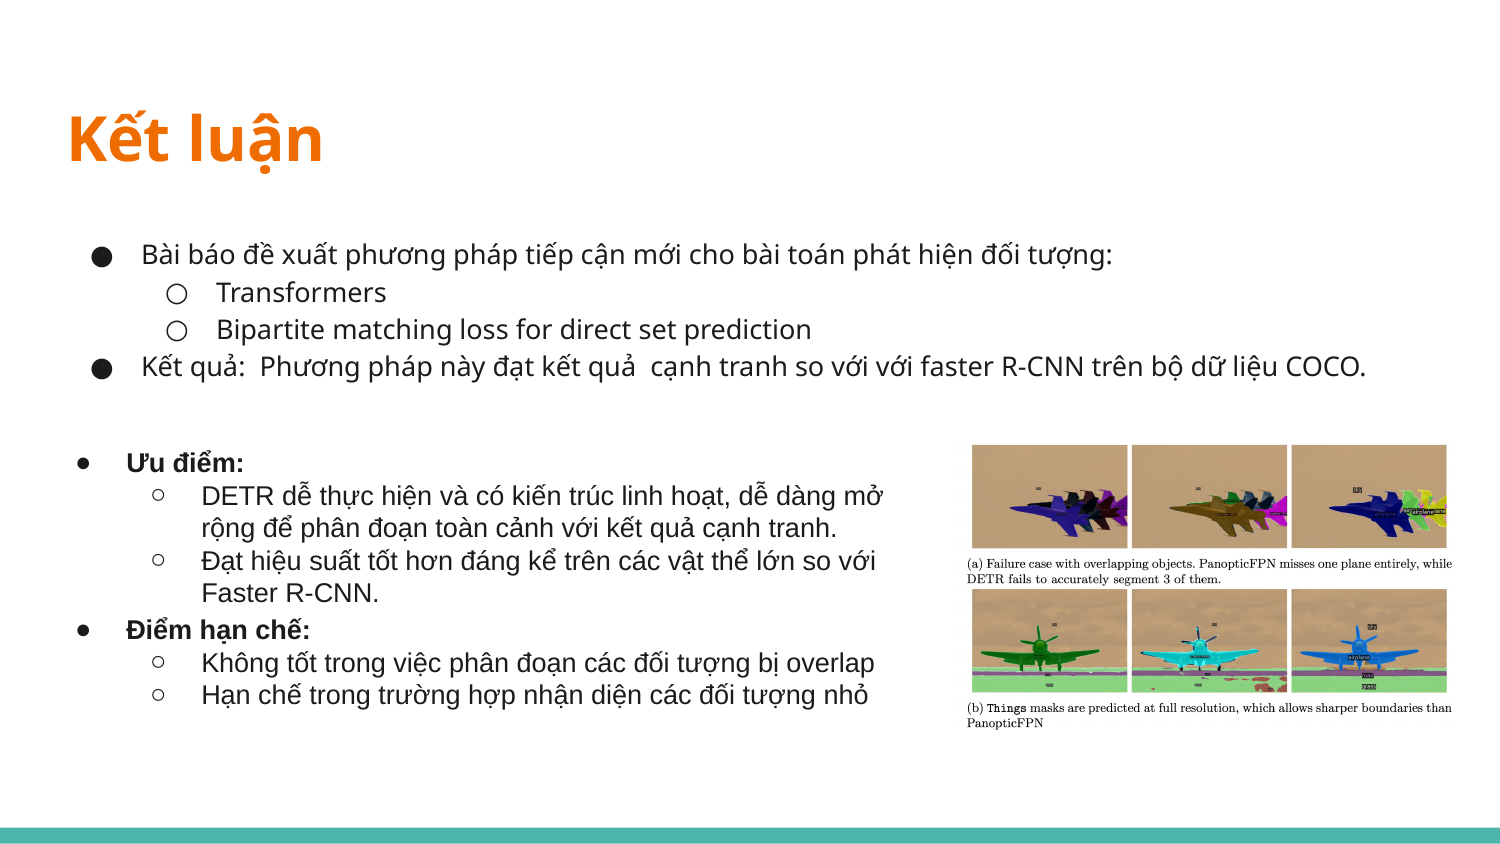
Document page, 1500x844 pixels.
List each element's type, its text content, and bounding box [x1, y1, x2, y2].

title Kết luận [51, 72, 1449, 189]
text_box Ưu điểm: DETR dễ thực hiện và có kiến trúc linh hoạt, dễ dàng mở rộng để phân đoạn toàn cảnh với kết quả cạnh tranh. Đạt hiệu suất tốt hơn đáng kể trên các vật thể lớn so với Faster R-CNN. Điểm hạn chế: Không tốt trong việc phân đoạn các đối tượng bị overlap Hạn chế trong trường hợp nhận diện các đối tượng nhỏ [36, 425, 942, 726]
list Bài báo đề xuất phương pháp tiếp cận mới cho bài toán phát hiện đối tượng: Transformers Bipartite matching loss for direct set prediction Kết quả: Phương pháp này đạt kết quả cạnh tranh so với với faster R-CNN trên bộ dữ liệu COCO. [51, 217, 1449, 401]
picture [941, 428, 1464, 735]
